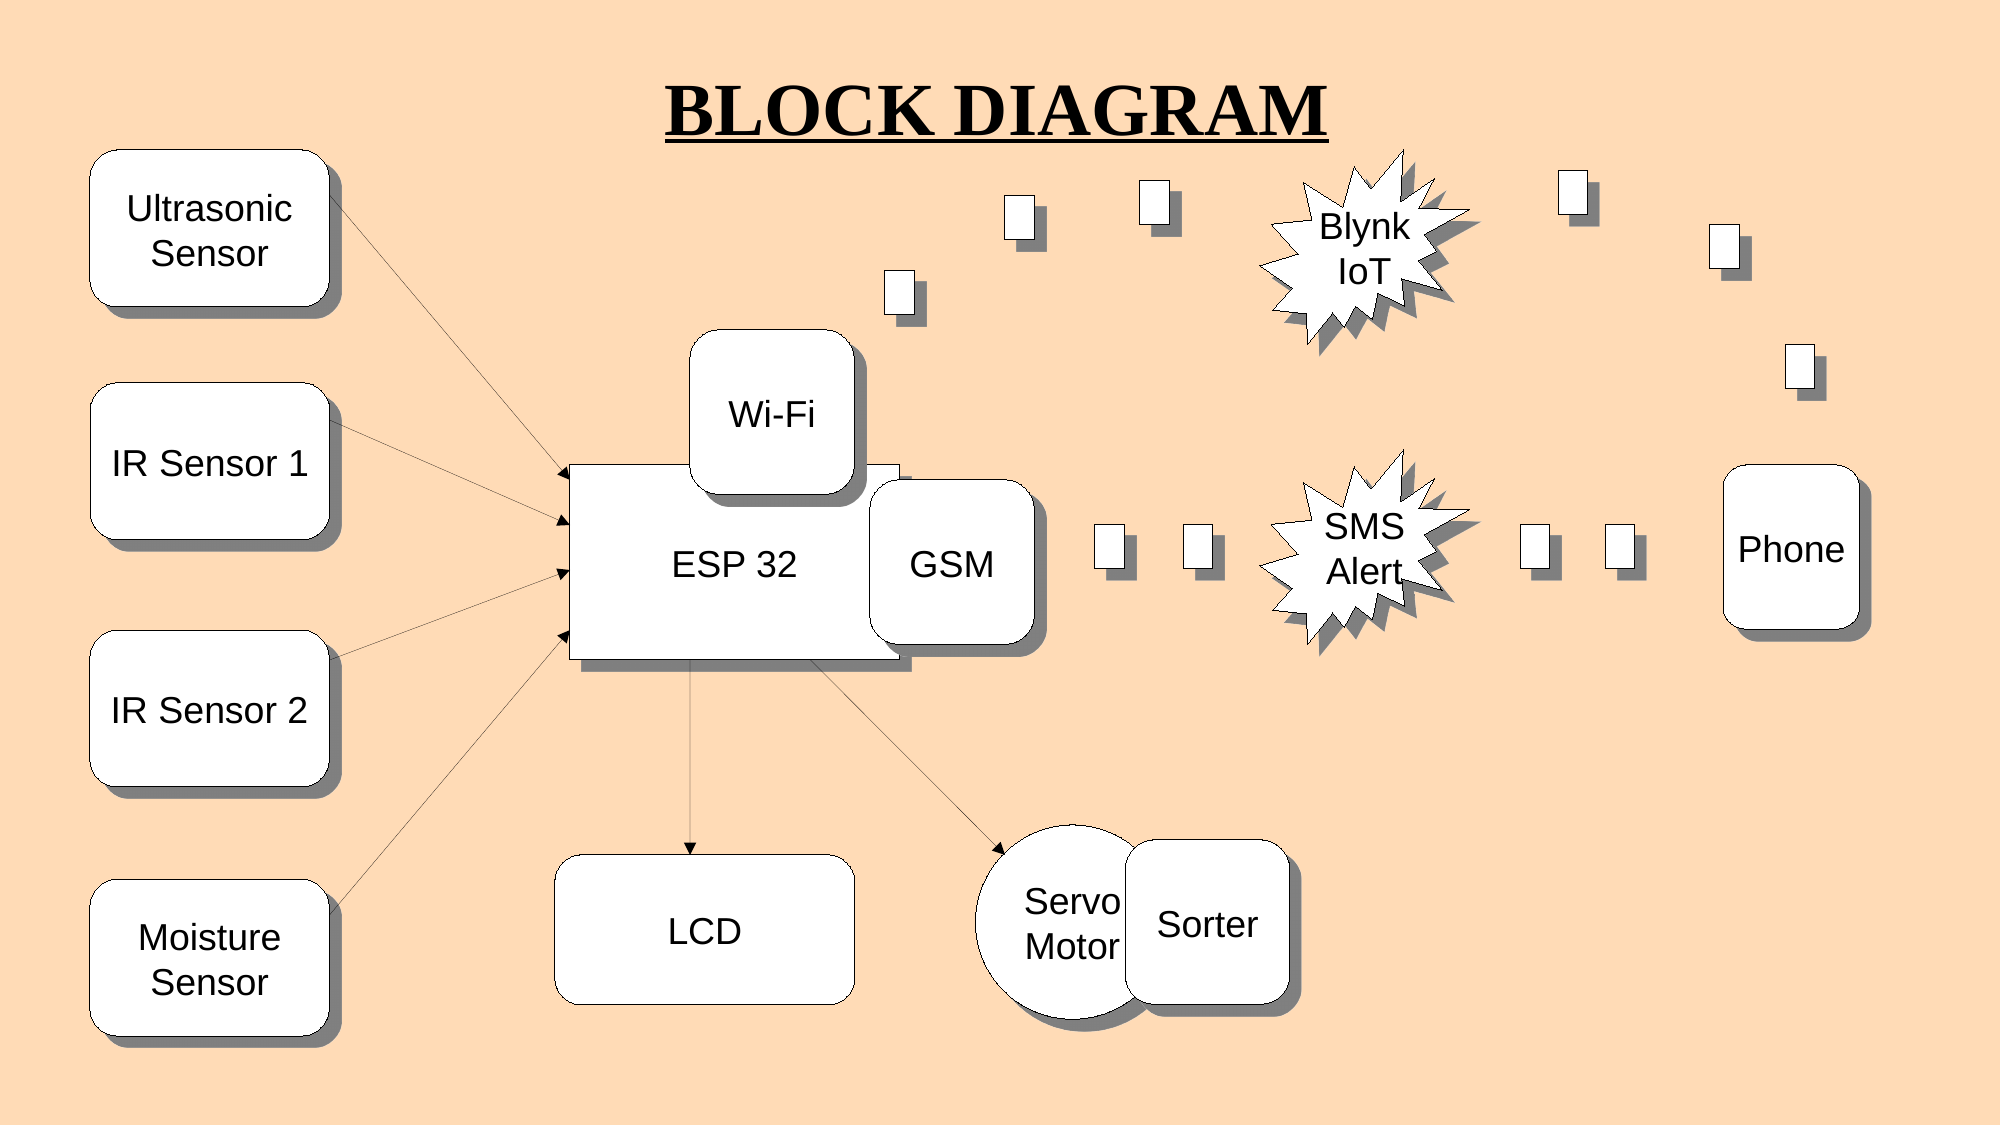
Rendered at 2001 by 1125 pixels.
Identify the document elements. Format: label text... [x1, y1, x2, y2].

text_box [1558, 170, 1588, 215]
text_box [329, 194, 571, 480]
text_box [1139, 180, 1170, 225]
text_box LCD [554, 854, 855, 1005]
text_box [1094, 524, 1125, 569]
text_box Sorter [1125, 839, 1290, 1005]
text_box [1004, 195, 1035, 240]
text_box [809, 659, 1006, 856]
text_box [329, 568, 571, 661]
text_box Wi-Fi [689, 329, 855, 495]
text_box IR Sensor 1 [90, 382, 330, 540]
text_box [1709, 224, 1740, 269]
text_box [683, 659, 697, 856]
text_box [329, 419, 571, 526]
text_box Servo Motor [975, 824, 1135, 1020]
text_box [1785, 344, 1815, 389]
text_box Phone [1723, 464, 1860, 630]
text_box [1520, 524, 1550, 569]
text_box BLOCK DIAGRAM [135, 60, 1860, 150]
text_box Blynk IoT [1259, 149, 1470, 345]
text_box Ultrasonic Sensor [89, 149, 330, 307]
text_box Moisture Sensor [89, 879, 330, 1037]
text_box [1183, 524, 1213, 569]
text_box IR Sensor 2 [89, 630, 330, 787]
text_box ESP 32 [569, 464, 900, 660]
text_box GSM [869, 479, 1035, 645]
text_box SMS Alert [1259, 449, 1470, 645]
text_box [1605, 524, 1635, 569]
text_box [329, 630, 571, 916]
text_box [884, 270, 915, 315]
